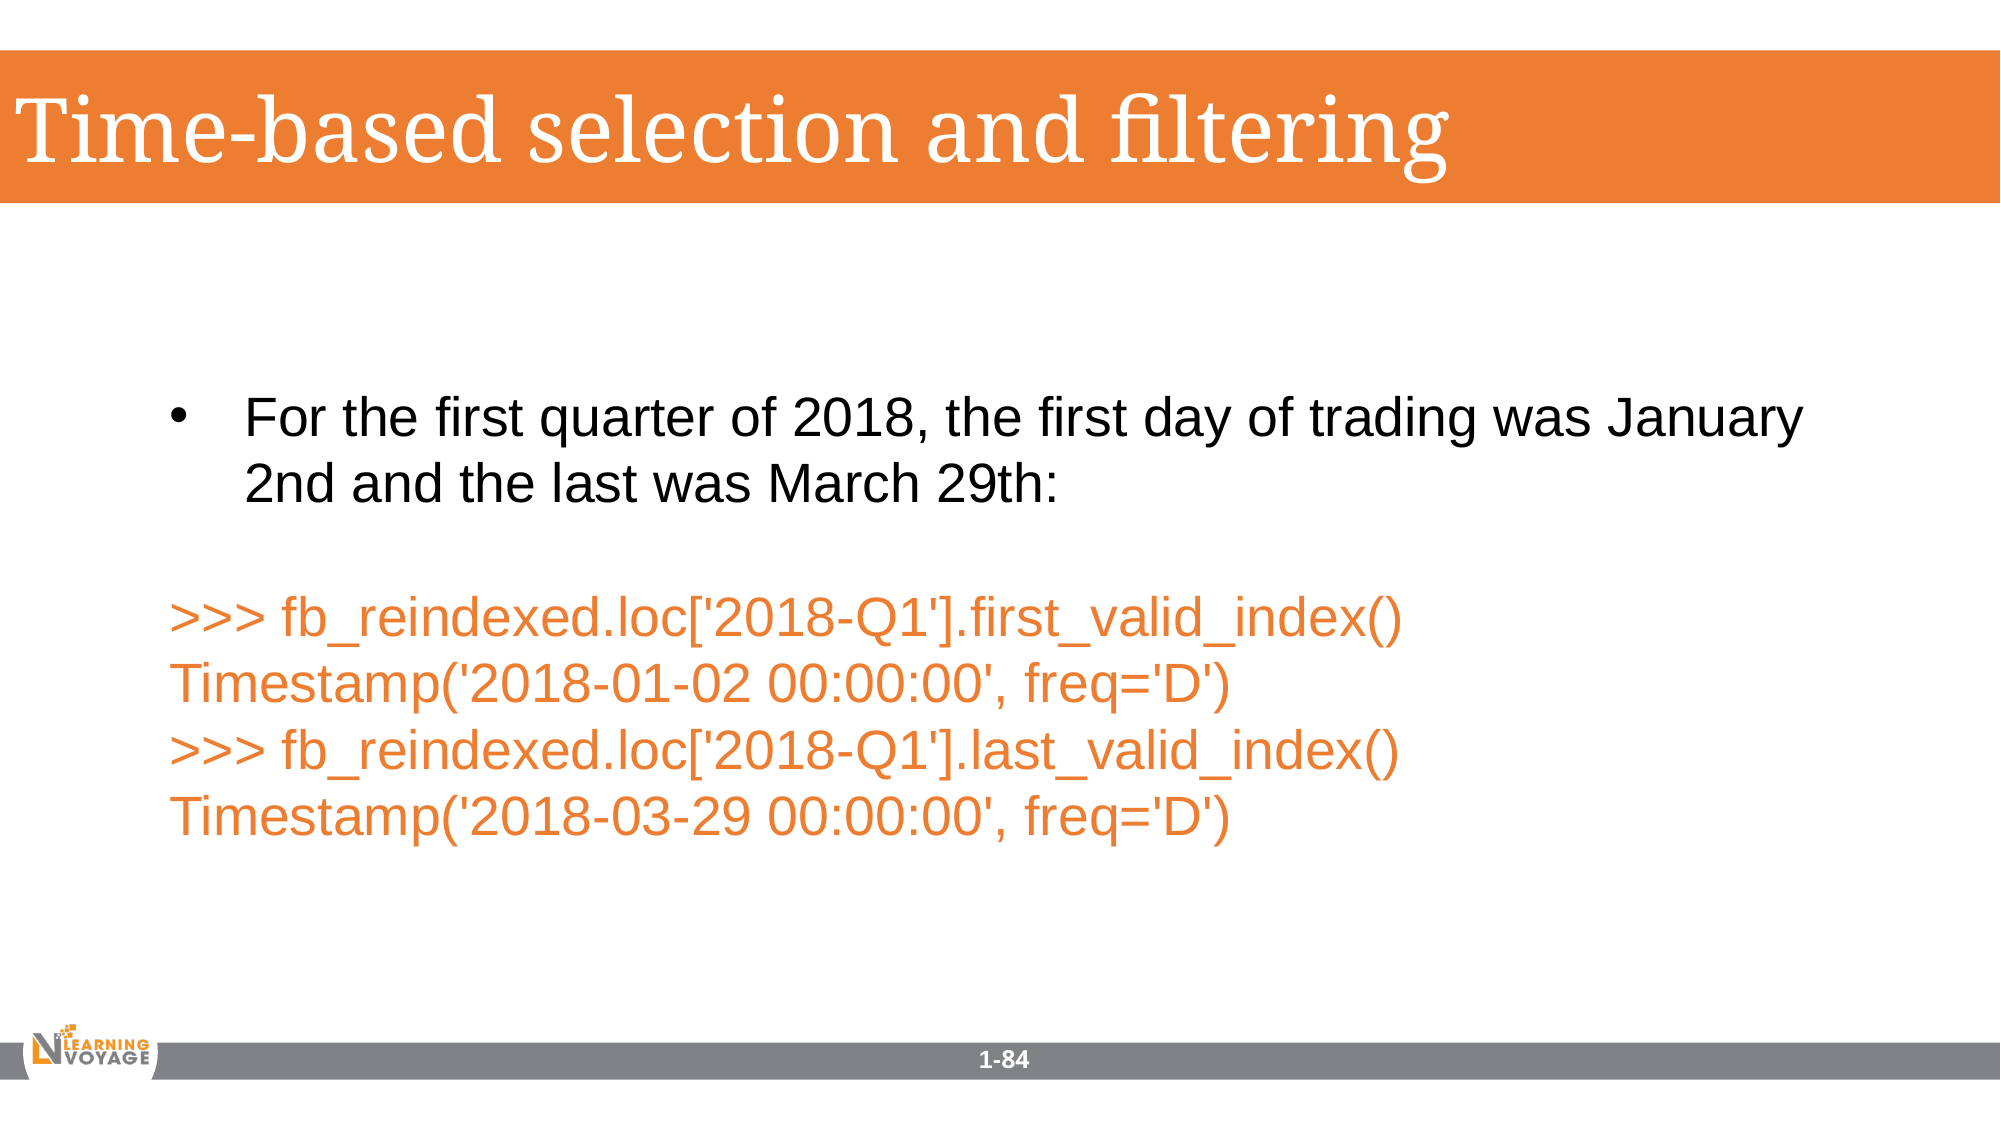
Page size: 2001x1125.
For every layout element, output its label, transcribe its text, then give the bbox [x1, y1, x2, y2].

text_box Time-based selection and filtering [0, 49, 2000, 204]
picture [0, 942, 192, 1125]
text_box For the first quarter of 2018, the first day of trading was January 2nd and the last was March 29th: >>> fb_reindexed.loc['2018-Q1'].first_valid_index() Timestamp('2018-01-02 00:00:00', freq='D') >>> fb_reindexed.loc['2018-Q1'].last_valid_index() Timestamp('2018-03-29 00:00:00', freq='D') [169, 378, 1831, 847]
slide_number 1-84 [923, 1026, 1045, 1095]
